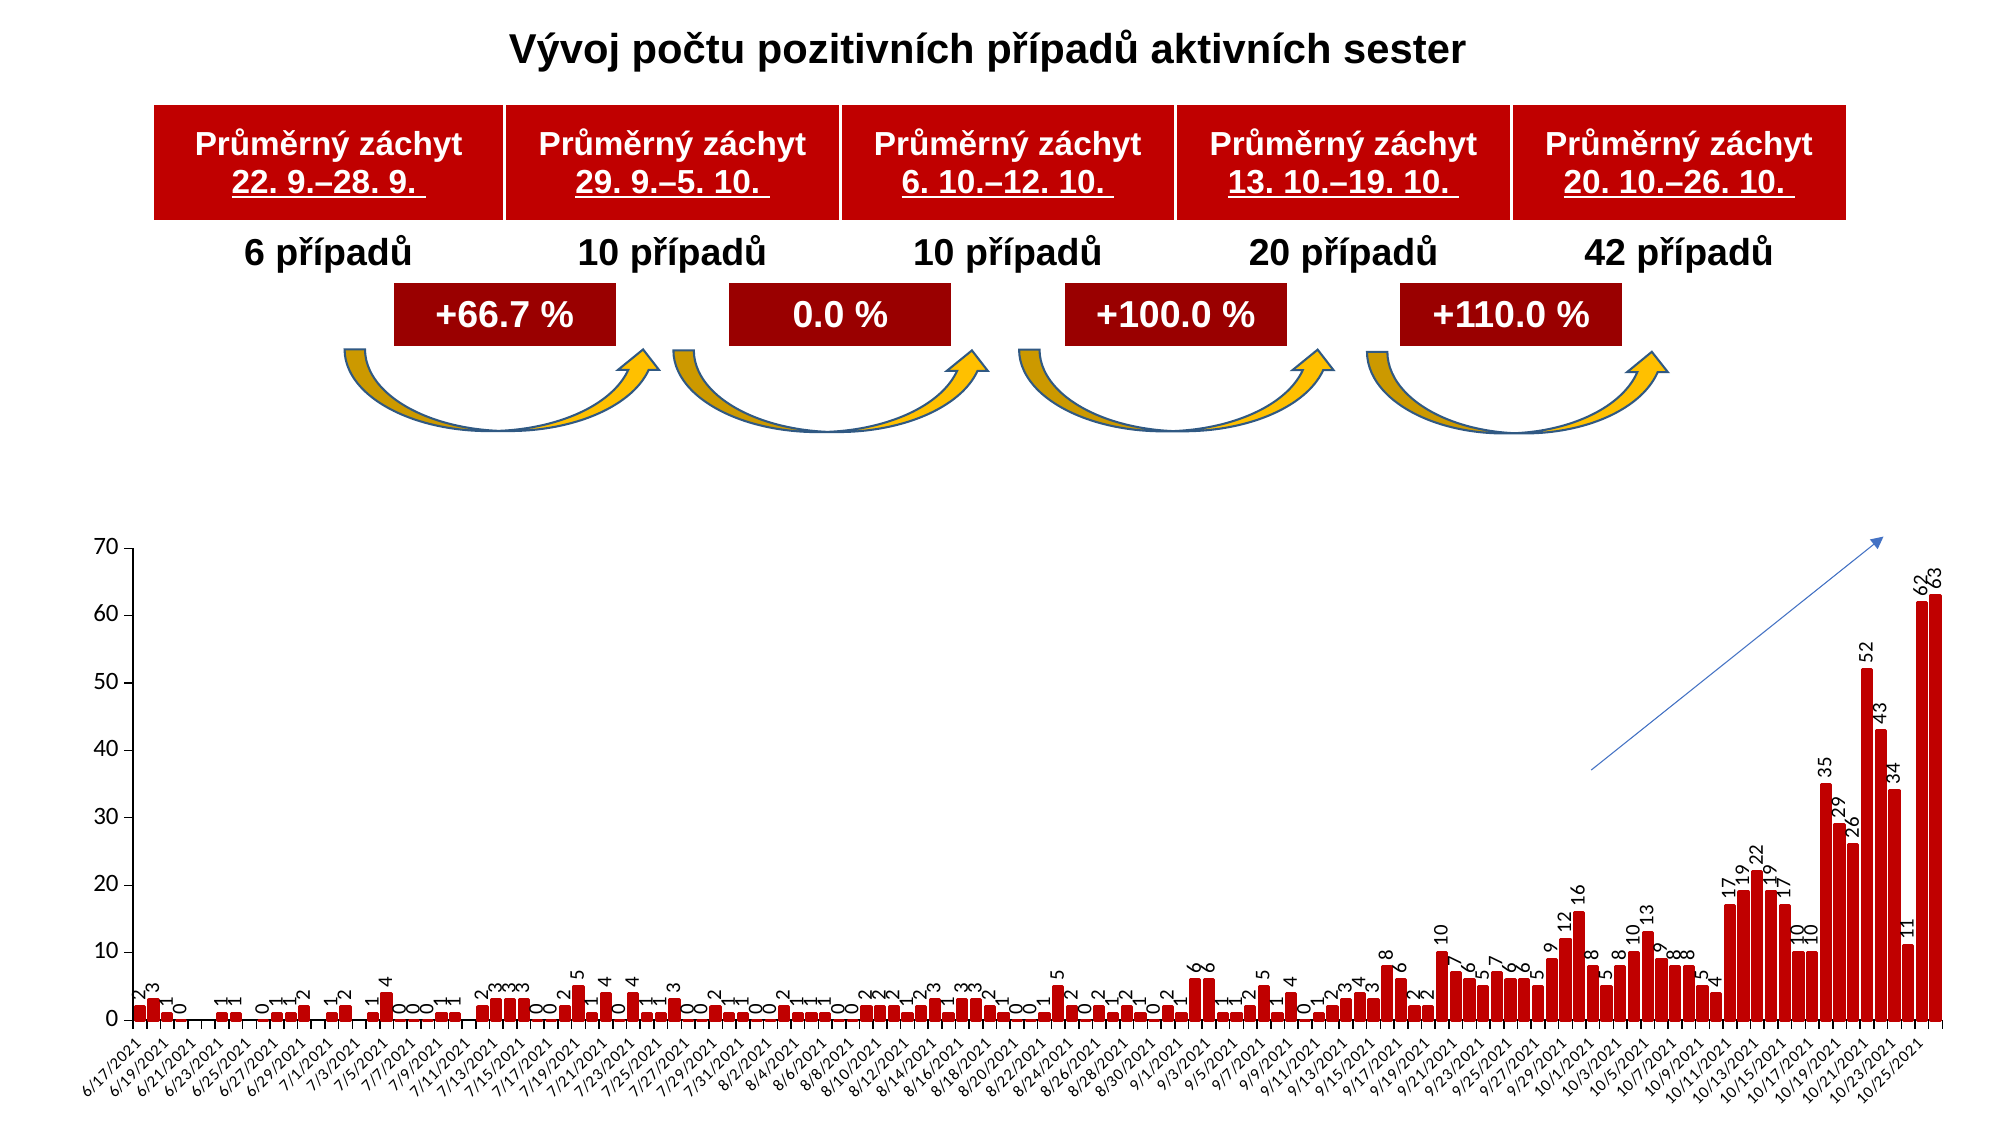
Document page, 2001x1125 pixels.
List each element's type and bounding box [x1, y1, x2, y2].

chart [9, 471, 1983, 1125]
table_cell [1177, 223, 1510, 281]
table_cell [1513, 163, 1846, 220]
table_header [154, 105, 503, 163]
table_cell [842, 163, 1174, 220]
table_cell [506, 163, 839, 220]
table_cell [506, 223, 839, 281]
table_cell [841, 223, 1175, 281]
table_cell [154, 223, 504, 281]
text_box [1591, 536, 1884, 770]
table_header [1513, 105, 1846, 163]
text_box [1365, 350, 1671, 435]
text_box [672, 348, 990, 434]
table_cell [153, 283, 1847, 470]
table_cell [1177, 163, 1510, 220]
table_cell [154, 163, 503, 220]
table_header [1177, 105, 1510, 163]
text_box [57, 14, 1919, 80]
text_box [343, 347, 662, 433]
table_cell [1512, 223, 1846, 281]
table_header [842, 105, 1174, 163]
text_box [1018, 348, 1336, 433]
table_header [506, 105, 839, 163]
